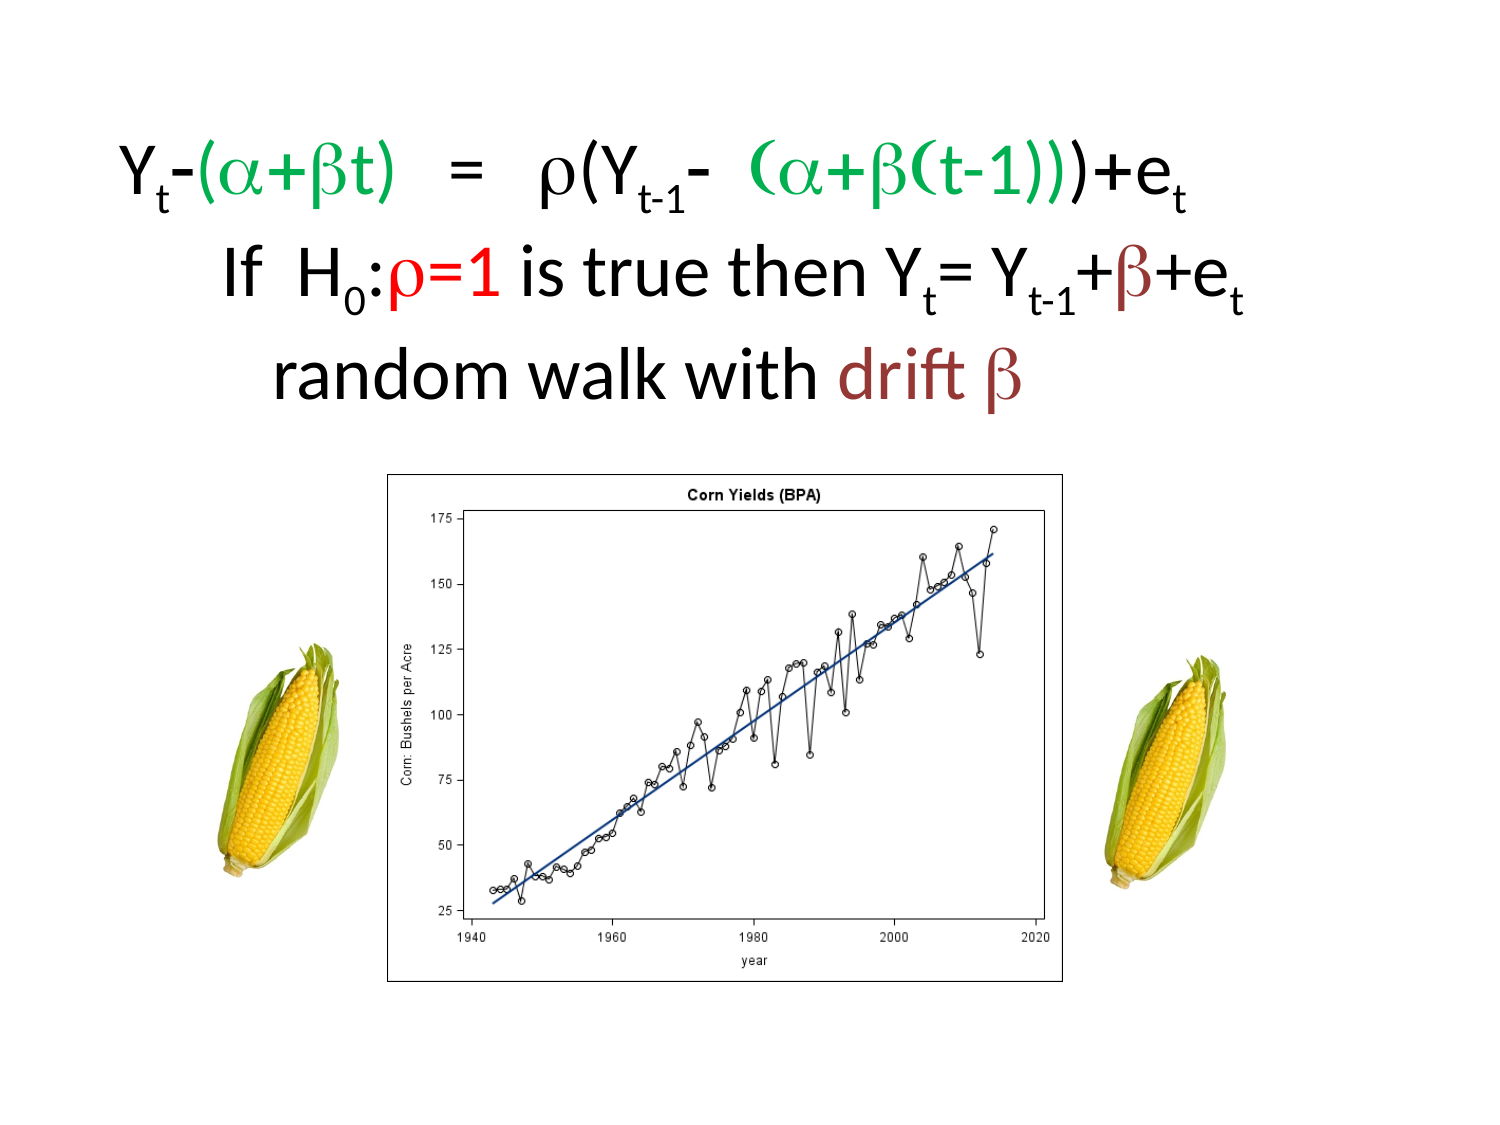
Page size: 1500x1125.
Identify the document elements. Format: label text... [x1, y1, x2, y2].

picture [1087, 649, 1251, 896]
text_box Yt-(a+bt) = r(Yt-1- (a+b(t-1)))+et If H0:r=1 is true then Yt= Yt-1+b+et random walk with drift b [87, 112, 1443, 422]
picture [387, 474, 1063, 982]
picture [199, 637, 363, 883]
